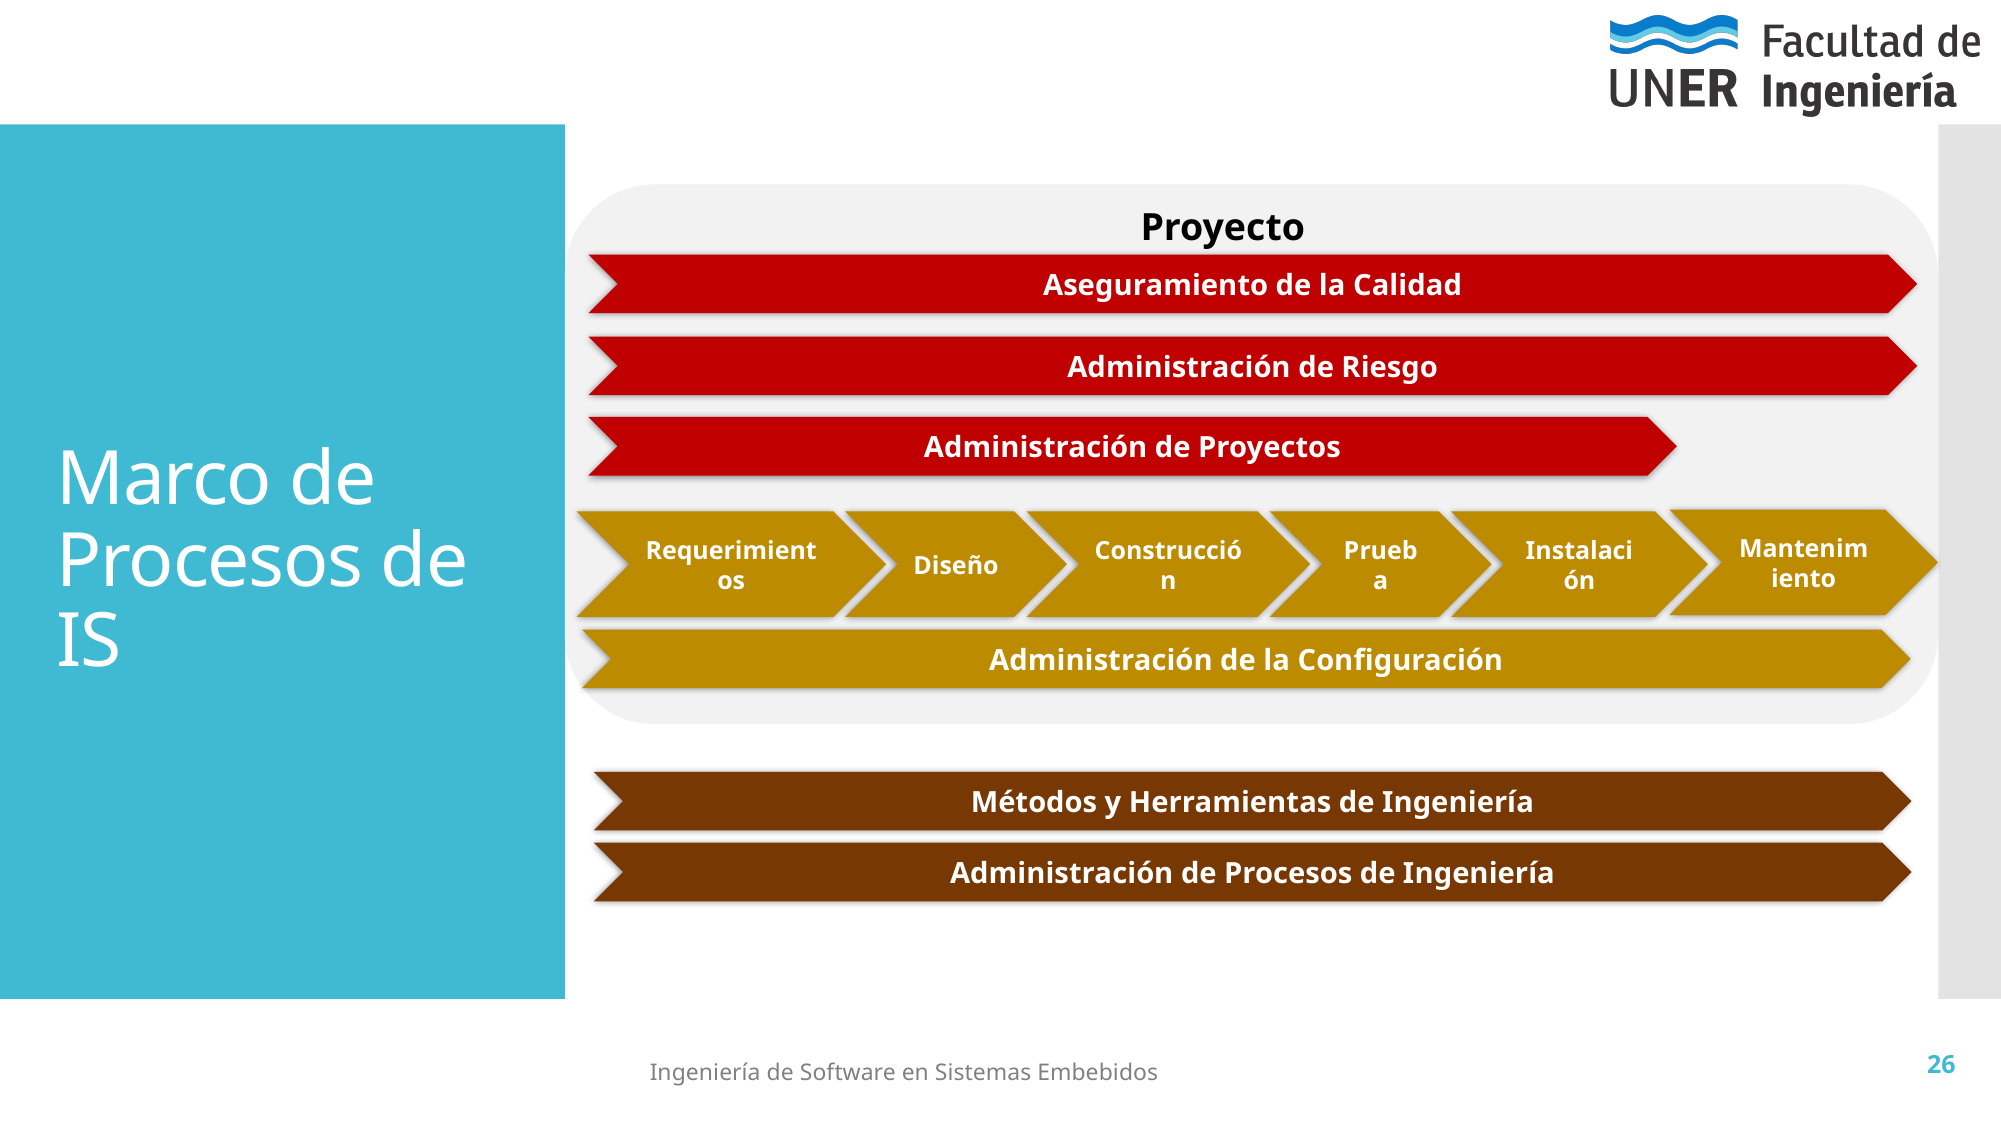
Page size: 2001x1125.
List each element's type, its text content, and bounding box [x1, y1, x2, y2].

text_box Instalación [1451, 511, 1708, 617]
text_box Mantenimiento [1669, 509, 1939, 616]
text_box Construcción [1026, 511, 1311, 617]
text_box Prueba [1269, 511, 1492, 617]
text_box Aseguramiento de la Calidad [588, 254, 1918, 314]
footer Ingeniería de Software en Sistemas Embebidos [634, 1042, 1605, 1103]
text_box Proyecto [1125, 196, 1355, 256]
text_box [564, 183, 1939, 685]
text_box Métodos y Herramientas de Ingeniería [593, 771, 1912, 831]
text_box Diseño [845, 511, 1068, 617]
picture [1594, 0, 1996, 132]
text_box [587, 572, 1939, 725]
text_box Administración de Procesos de Ingeniería [593, 842, 1912, 902]
text_box Requerimientos [576, 511, 887, 617]
text_box Administración de la Configuración [581, 629, 1911, 689]
text_box Administración de Riesgo [588, 336, 1918, 396]
slide_number 26 [1719, 1036, 1971, 1096]
title Marco de Procesos de IS [41, 184, 525, 940]
text_box Administración de Proyectos [588, 416, 1677, 476]
